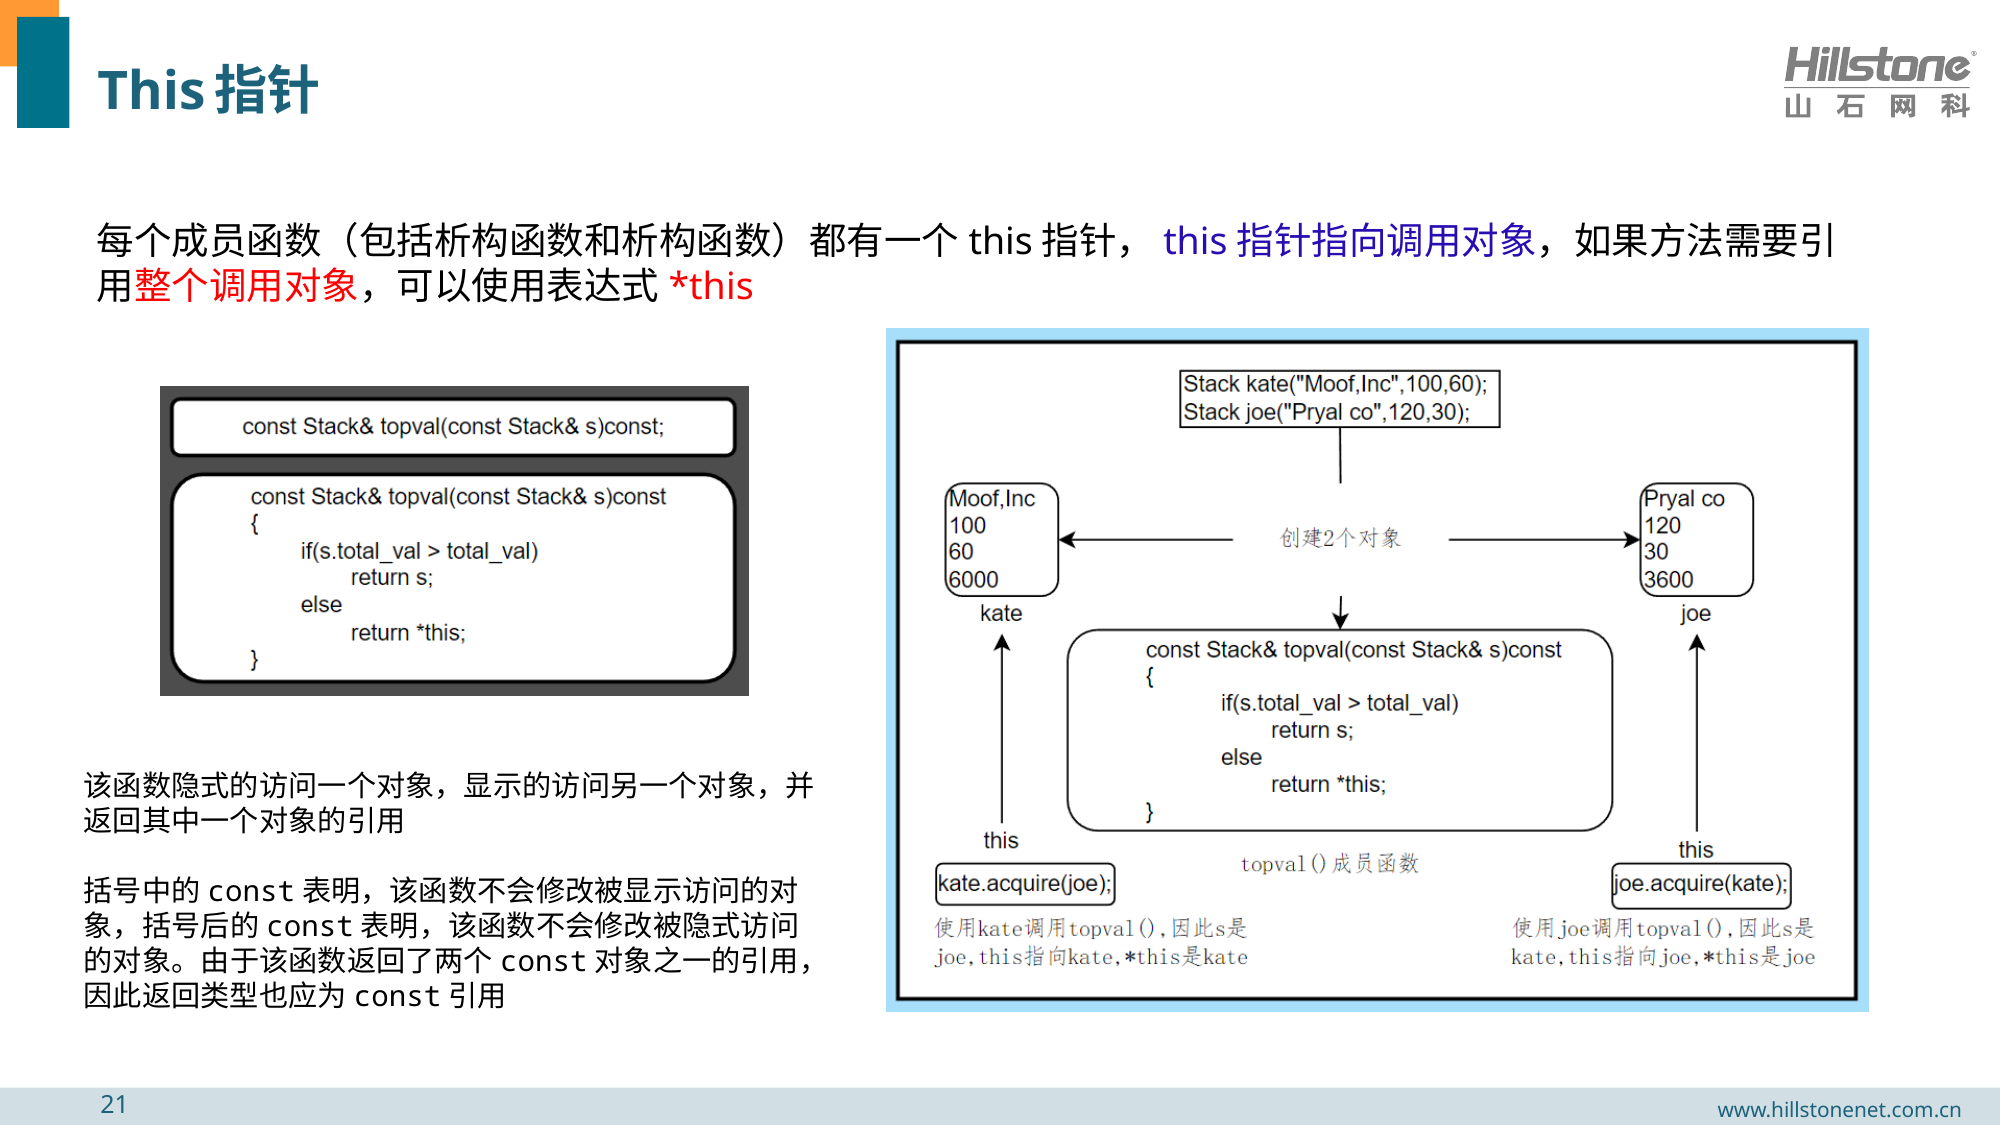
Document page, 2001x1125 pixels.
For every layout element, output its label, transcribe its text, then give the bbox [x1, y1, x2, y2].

picture [160, 386, 749, 696]
picture [886, 328, 1869, 1012]
slide_number 21 [49, 1087, 180, 1125]
text_box 该函数隐式的访问一个对象，显示的访问另一个对象，并返回其中一个对象的引用 括号中的const表明，该函数不会修改被显示访问的对象，括号后的const表明，该函数不会修改被隐式访问的对象。由于该函数返回了两个const对象之一的引用，因此返回类型也应为const引用 [68, 759, 840, 1020]
title This指针 [82, 48, 1692, 128]
text_box 每个成员函数（包括析构函数和析构函数）都有一个this指针，this指针指向调用对象，如果方法需要引用整个调用对象，可以使用表达式*this [82, 209, 1869, 315]
